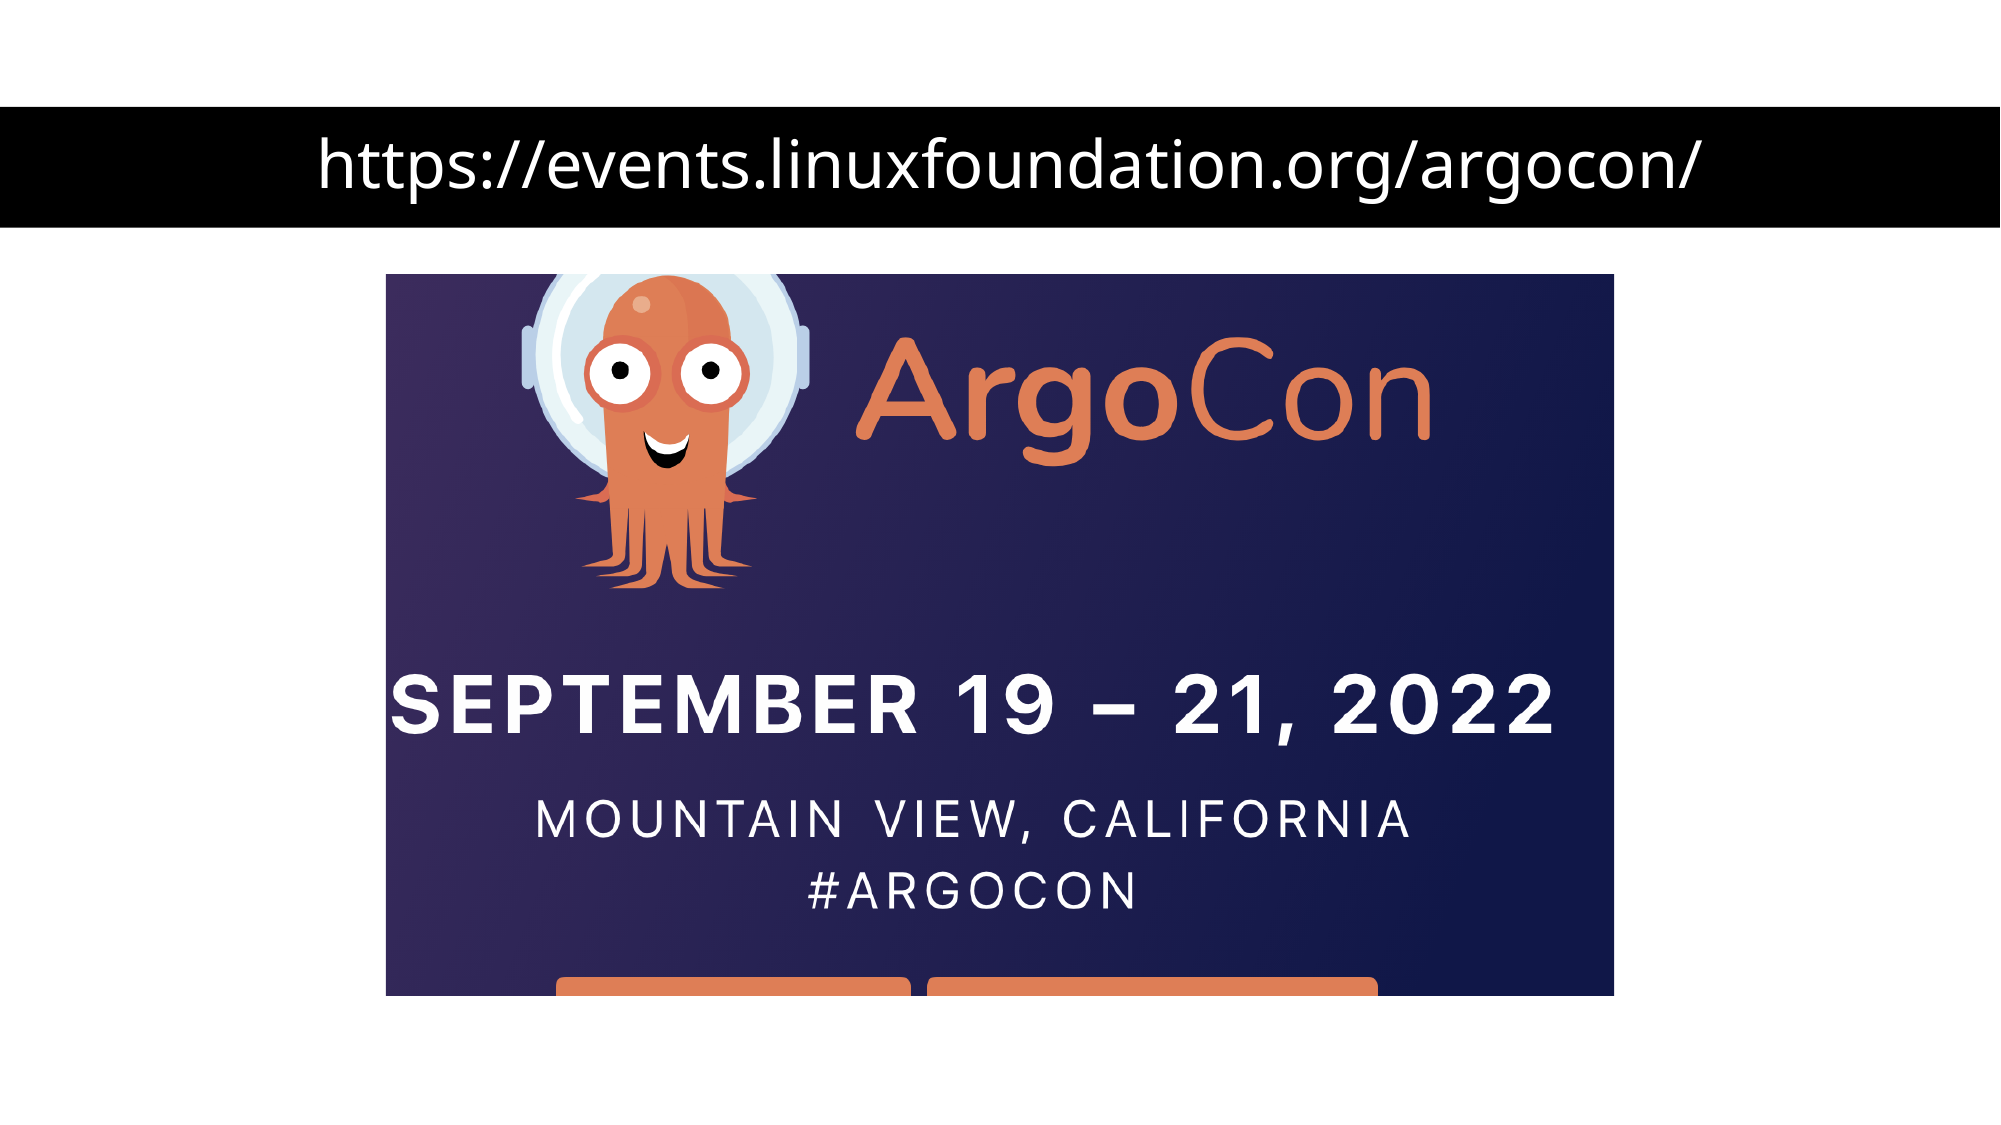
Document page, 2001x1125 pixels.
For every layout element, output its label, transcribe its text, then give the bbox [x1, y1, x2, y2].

title https://events.linuxfoundation.org/argocon/ [91, 105, 1931, 228]
text_box [0, 106, 2000, 229]
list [385, 274, 1615, 996]
